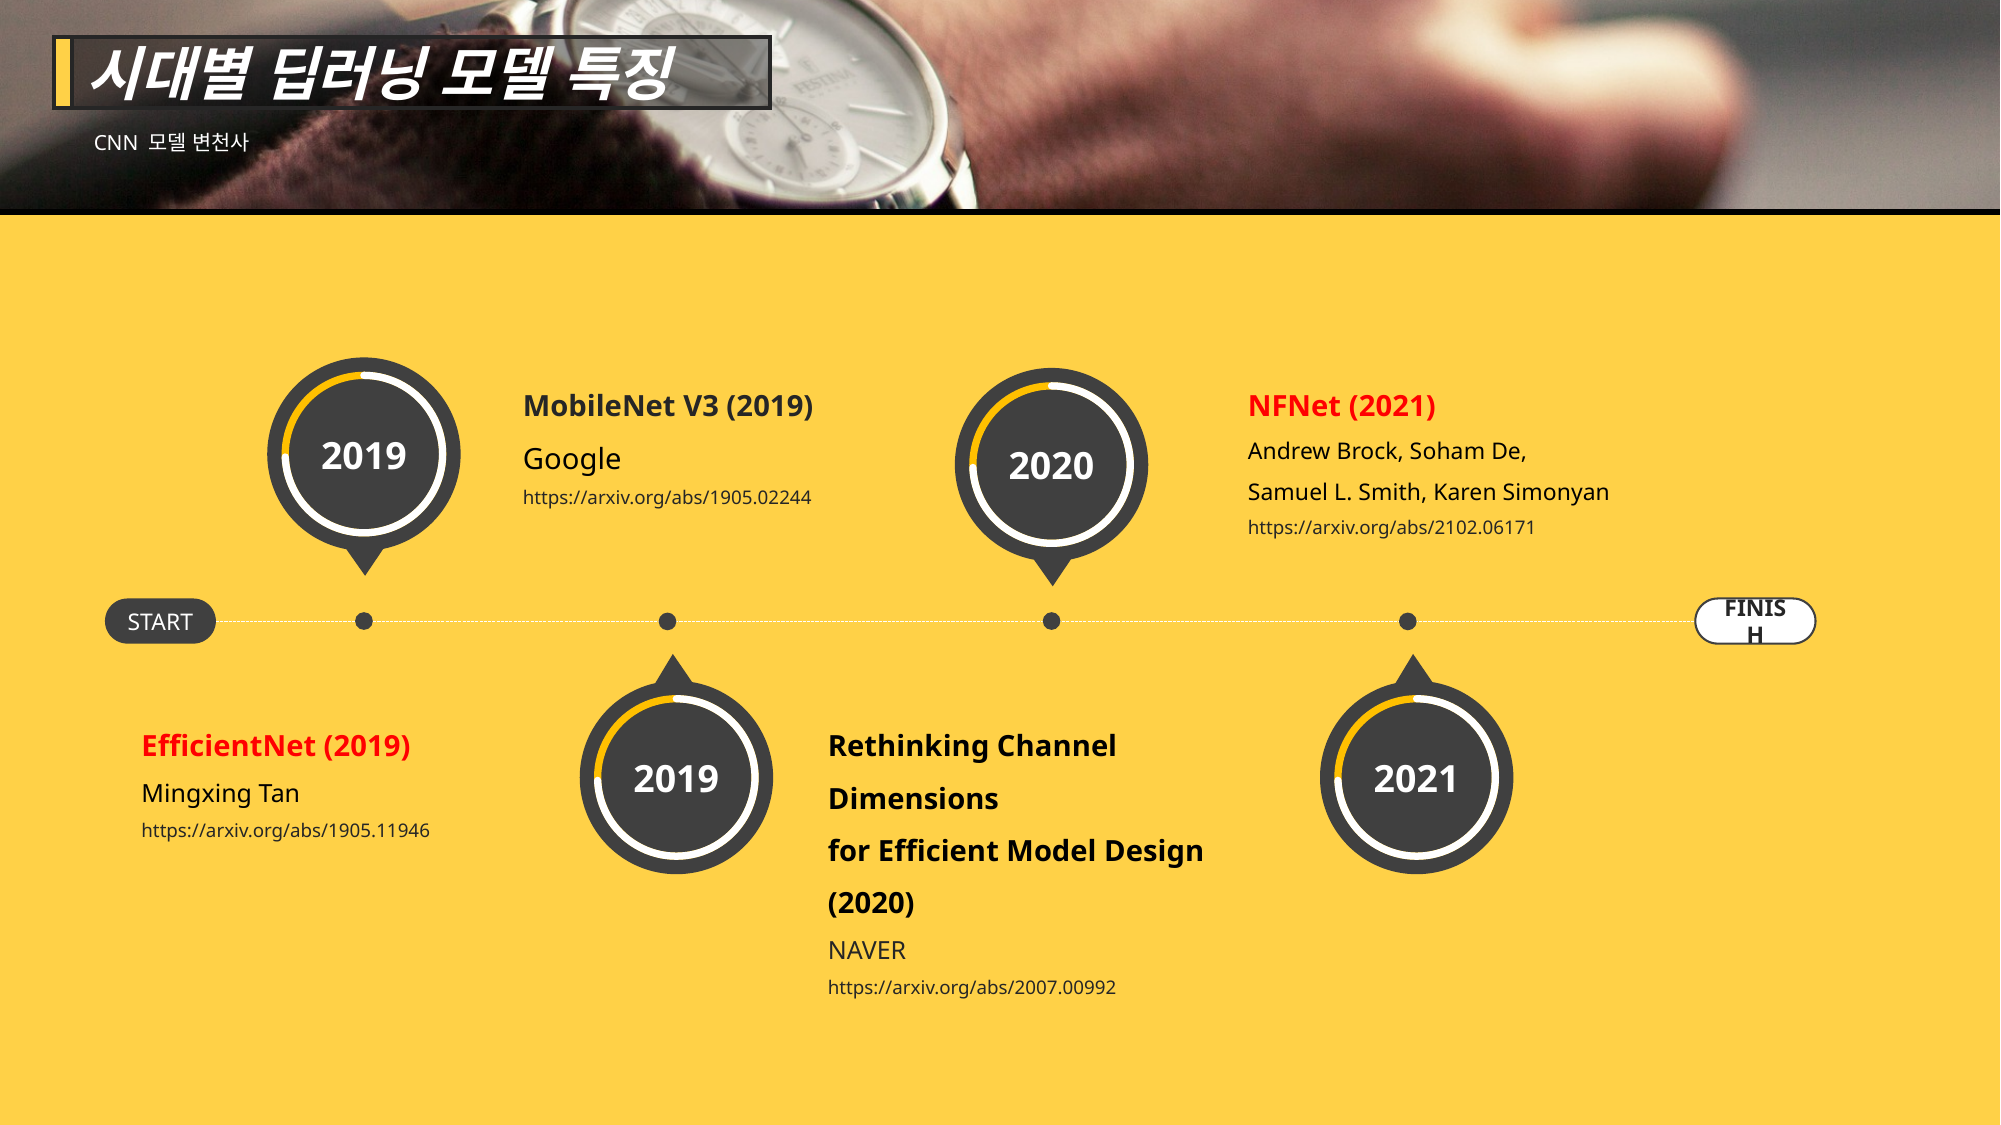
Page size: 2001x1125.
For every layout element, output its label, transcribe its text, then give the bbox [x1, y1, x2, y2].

text_box Rethinking Channel Dimensions for Efficient Model Design (2020) NAVER https://arxiv.org/abs/2007.00992 [813, 702, 1308, 1006]
text_box EfficientNet (2019) Mingxing Tan https://arxiv.org/abs/1905.11946 [126, 702, 527, 849]
text_box START [103, 597, 217, 645]
text_box [354, 622, 374, 631]
text_box [53, 36, 71, 109]
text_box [954, 367, 1149, 562]
text_box [1398, 611, 1418, 620]
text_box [1319, 680, 1514, 875]
text_box [0, 0, 2000, 209]
text_box 시대별 딥러닝 모델 특징 [71, 36, 771, 109]
text_box FINISH [1694, 597, 1817, 645]
text_box [1398, 622, 1418, 632]
text_box [1041, 611, 1062, 620]
text_box [1041, 622, 1062, 631]
text_box [354, 611, 374, 620]
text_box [267, 357, 461, 551]
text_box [579, 680, 774, 875]
text_box NFNet (2021) Andrew Brock, Soham De, Samuel L. Smith, Karen Simonyan https://arxiv.org/abs/2102.06171 [1233, 362, 2000, 546]
text_box CNN 모델 변천사 [79, 109, 828, 162]
text_box [657, 611, 678, 620]
text_box [657, 622, 678, 632]
text_box MobileNet V3 (2019) Google https://arxiv.org/abs/1905.02244 [508, 362, 908, 516]
